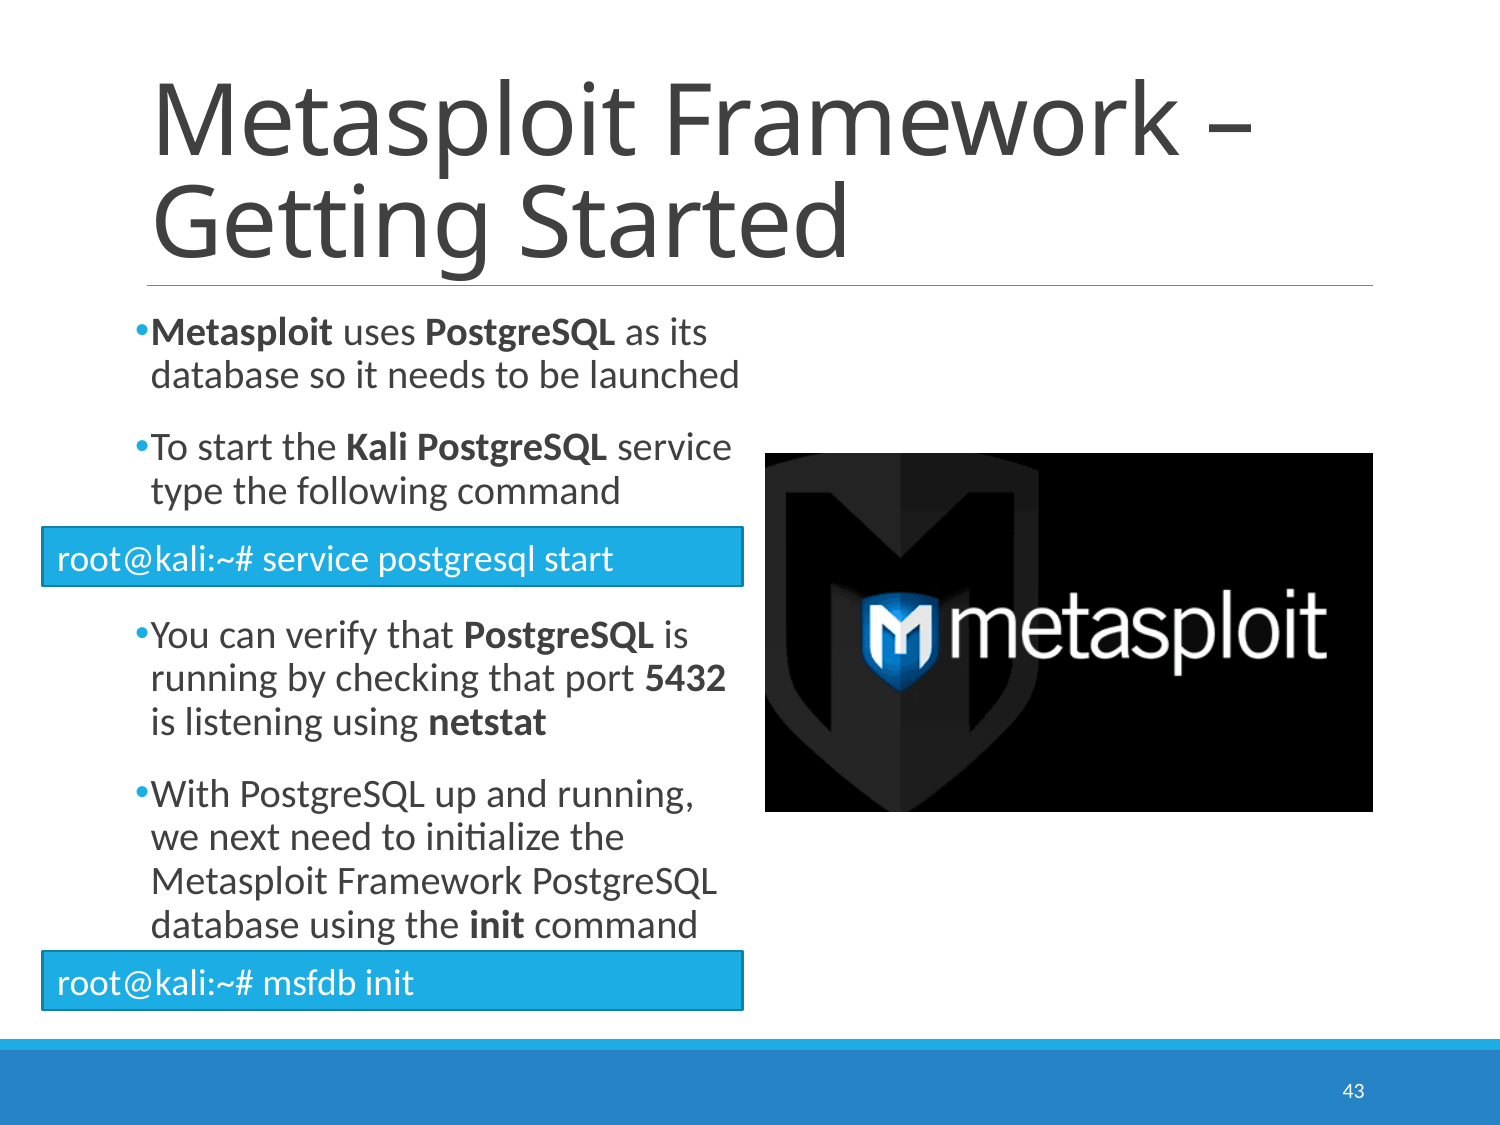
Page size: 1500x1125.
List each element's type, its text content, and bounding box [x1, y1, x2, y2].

list Metasploit uses PostgreSQL as its database so it needs to be launched To start the Kali PostgreSQL service type the following command You can verify that PostgreSQL is running by checking that port 5432 is listening using netstat With PostgreSQL up and running, we next need to initialize the Metasploit Framework PostgreSQL database using the init command [135, 302, 743, 526]
title Metasploit Framework – Getting Started [135, 47, 1373, 285]
text_box root@kali:~# msfdb init [41, 950, 744, 1011]
slide_number 43 [1218, 1059, 1380, 1120]
text_box root@kali:~# service postgresql start [41, 526, 744, 587]
list Metasploit uses PostgreSQL as its database so it needs to be launched To start the Kali PostgreSQL service type the following command You can verify that PostgreSQL is running by checking that port 5432 is listening using netstat With PostgreSQL up and running, we next need to initialize the Metasploit Framework PostgreSQL database using the init command [135, 587, 743, 950]
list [764, 453, 1373, 813]
